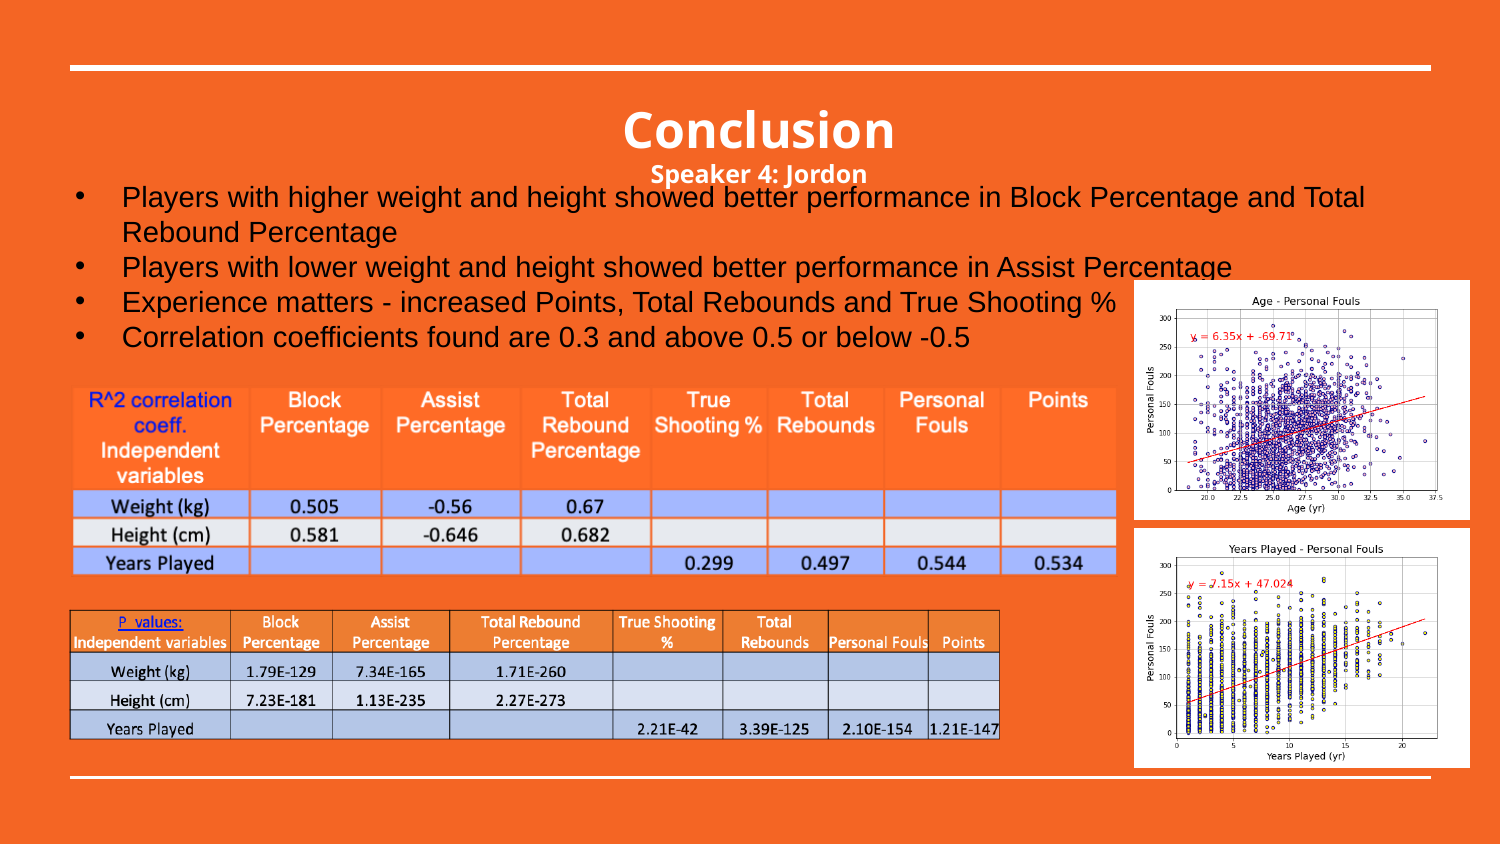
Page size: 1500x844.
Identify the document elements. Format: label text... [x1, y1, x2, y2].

title Conclusion Speaker 4: Jordon [78, 92, 1440, 195]
picture [1134, 280, 1470, 521]
text_box Players with higher weight and height showed better performance in Block Percentage and Total Rebound Percentage Players with lower weight and height showed better performance in Assist Percentage Experience matters - increased Points, Total Rebounds and True Shooting % Correlation coefficients found are 0.3 and above 0.5 or below -0.5 [60, 170, 1421, 396]
picture [69, 381, 1118, 588]
picture [1134, 528, 1470, 769]
picture [69, 605, 1001, 748]
